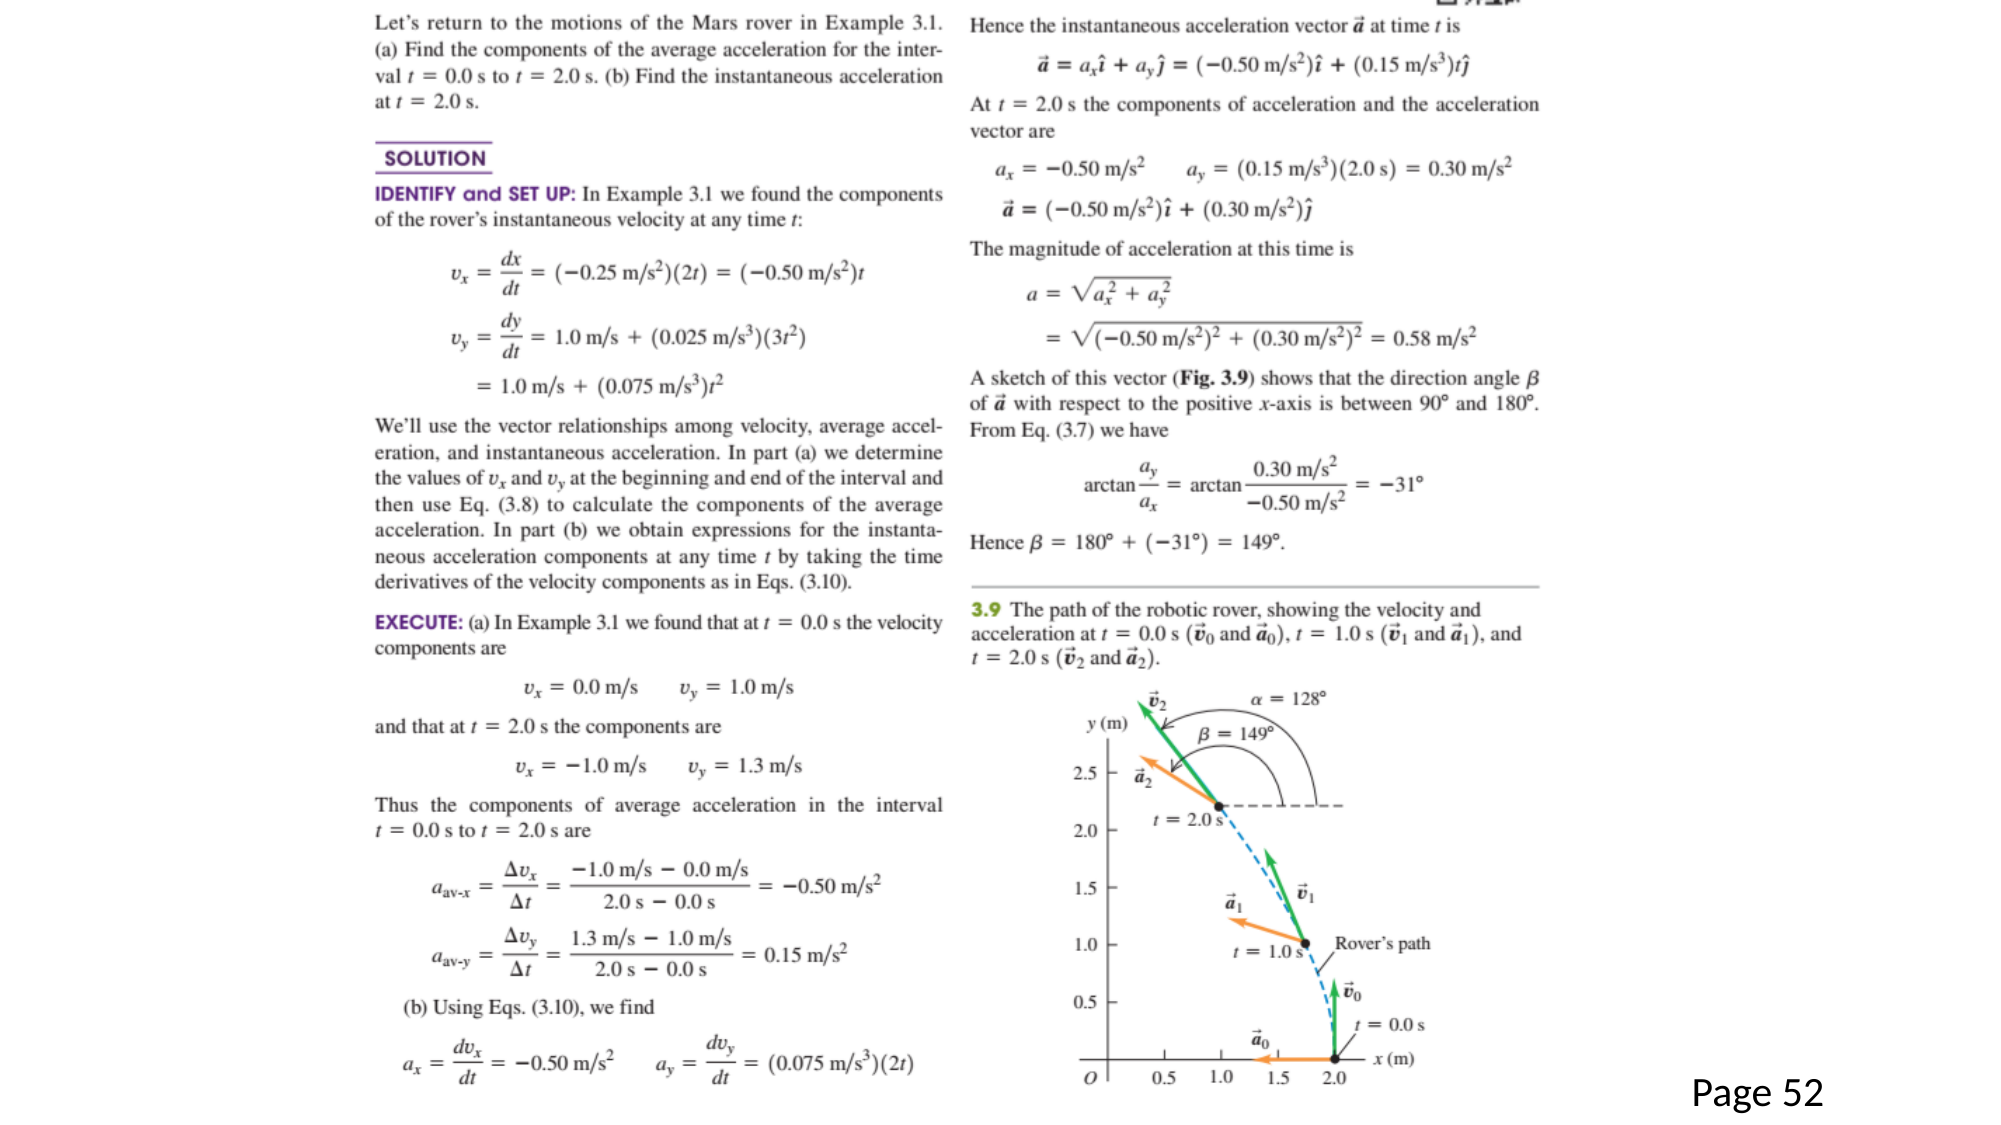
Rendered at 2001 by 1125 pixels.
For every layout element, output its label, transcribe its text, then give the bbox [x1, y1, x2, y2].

picture [362, 0, 1638, 1125]
slide_number Page 52 [1647, 1059, 1840, 1120]
